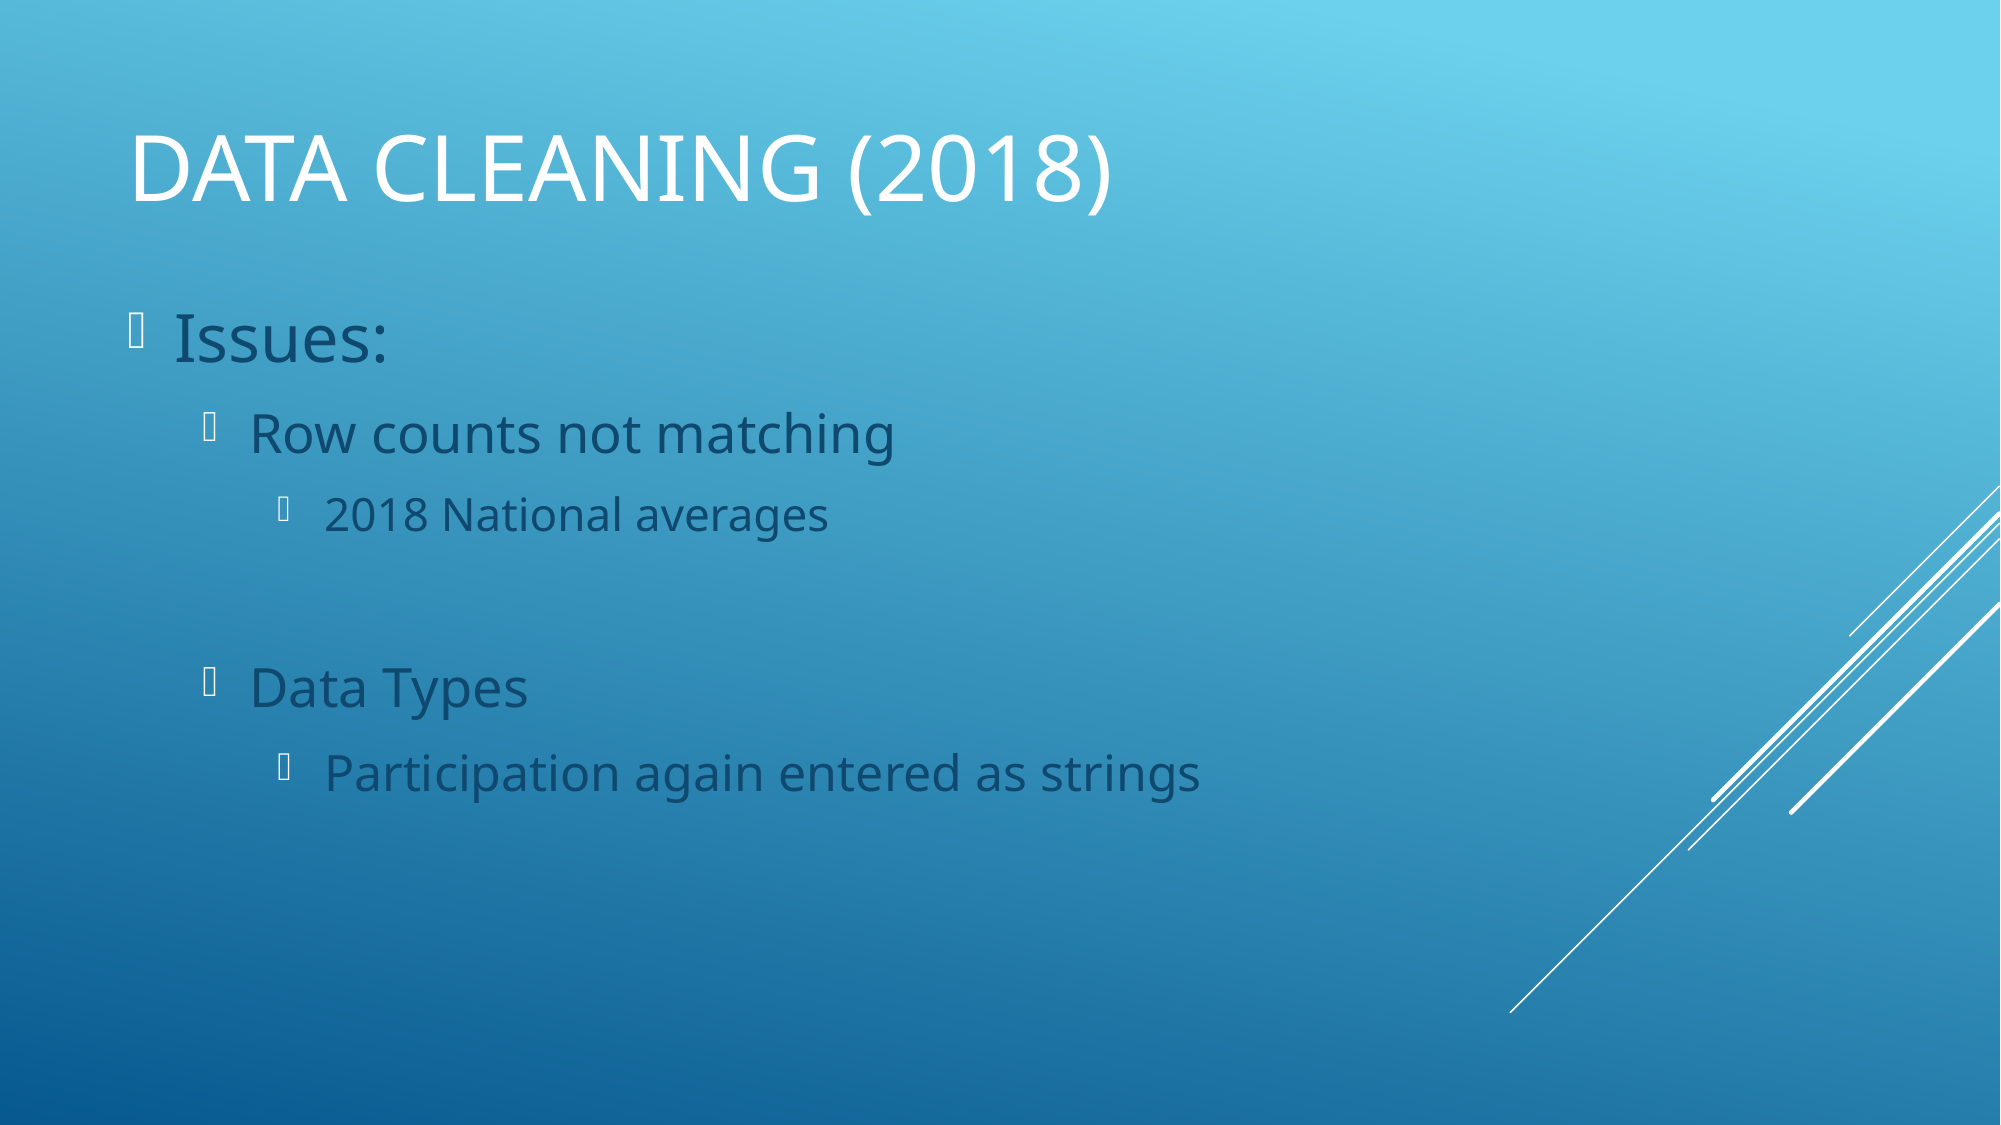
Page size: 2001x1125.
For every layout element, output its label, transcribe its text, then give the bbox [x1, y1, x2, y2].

title DATA Cleaning (2018) [112, 40, 1513, 288]
list Issues: Row counts not matching 2018 National averages Data Types Participation again entered as strings [112, 288, 1513, 1040]
